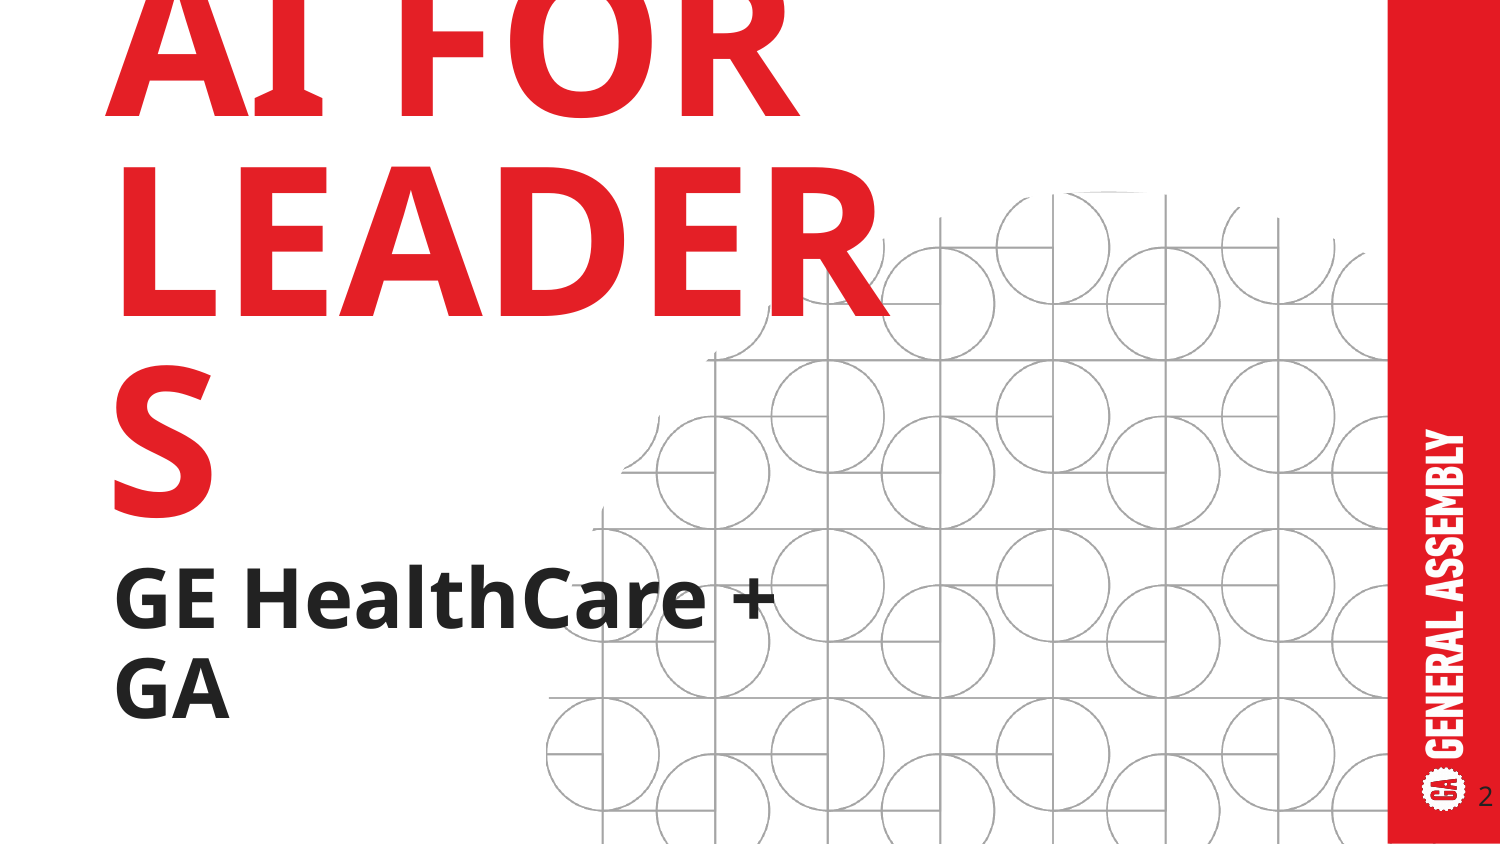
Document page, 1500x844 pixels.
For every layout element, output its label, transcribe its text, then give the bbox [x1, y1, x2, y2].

slide_number ‹#› [1403, 779, 1494, 844]
title GE HealthCare + GA [112, 556, 889, 744]
picture [546, 191, 1387, 844]
picture [1422, 764, 1466, 779]
picture [1421, 425, 1466, 762]
title AI FOR LEADERS [105, 352, 1005, 557]
